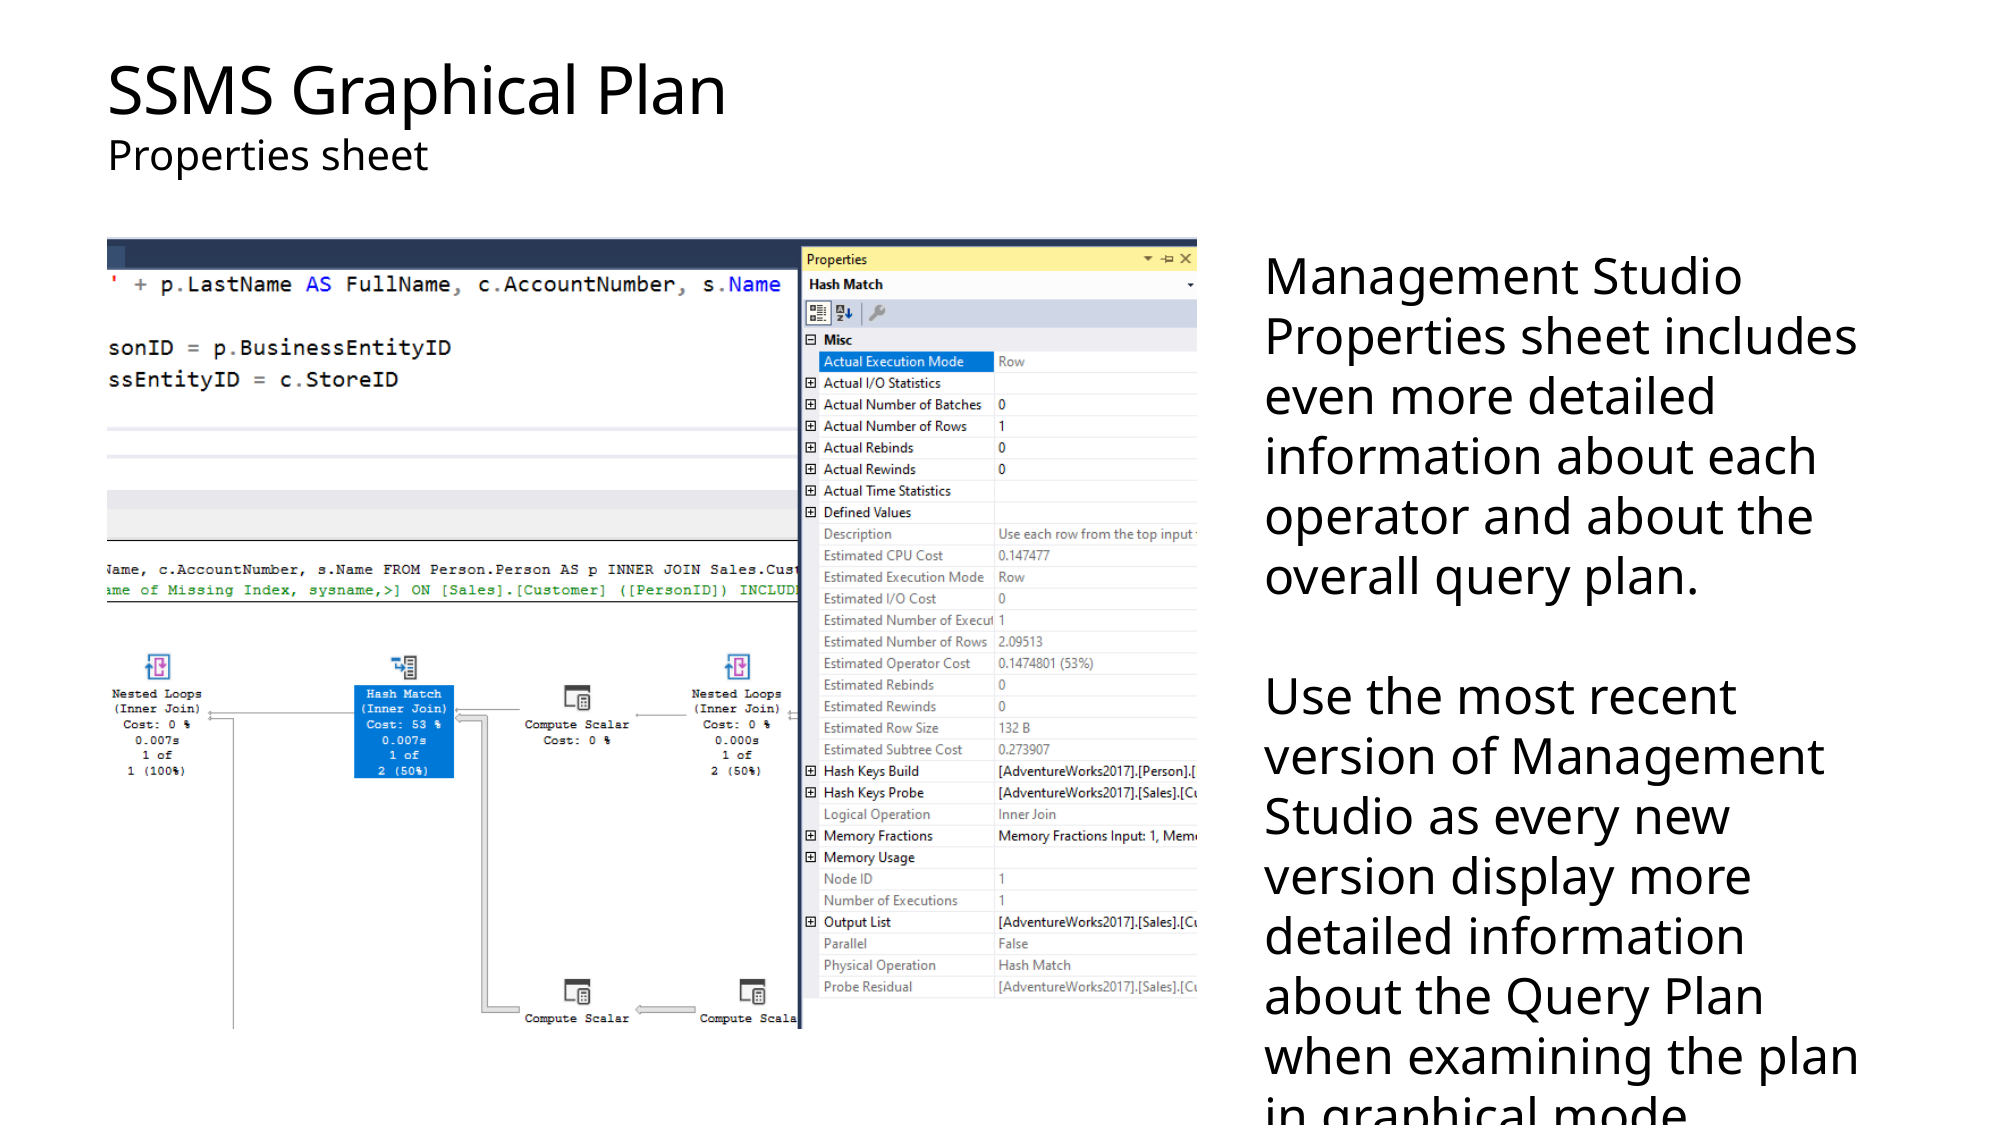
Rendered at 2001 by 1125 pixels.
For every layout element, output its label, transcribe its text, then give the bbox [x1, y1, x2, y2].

text_box Management Studio Properties sheet includes even more detailed information about each operator and about the overall query plan. Use the most recent version of Management Studio as every new version display more detailed information about the Query Plan when examining the plan in graphical mode. [1249, 237, 1913, 1125]
picture [107, 237, 1197, 1029]
title SSMS Graphical Plan [107, 52, 1893, 128]
subtitle Properties sheet [107, 128, 1893, 205]
